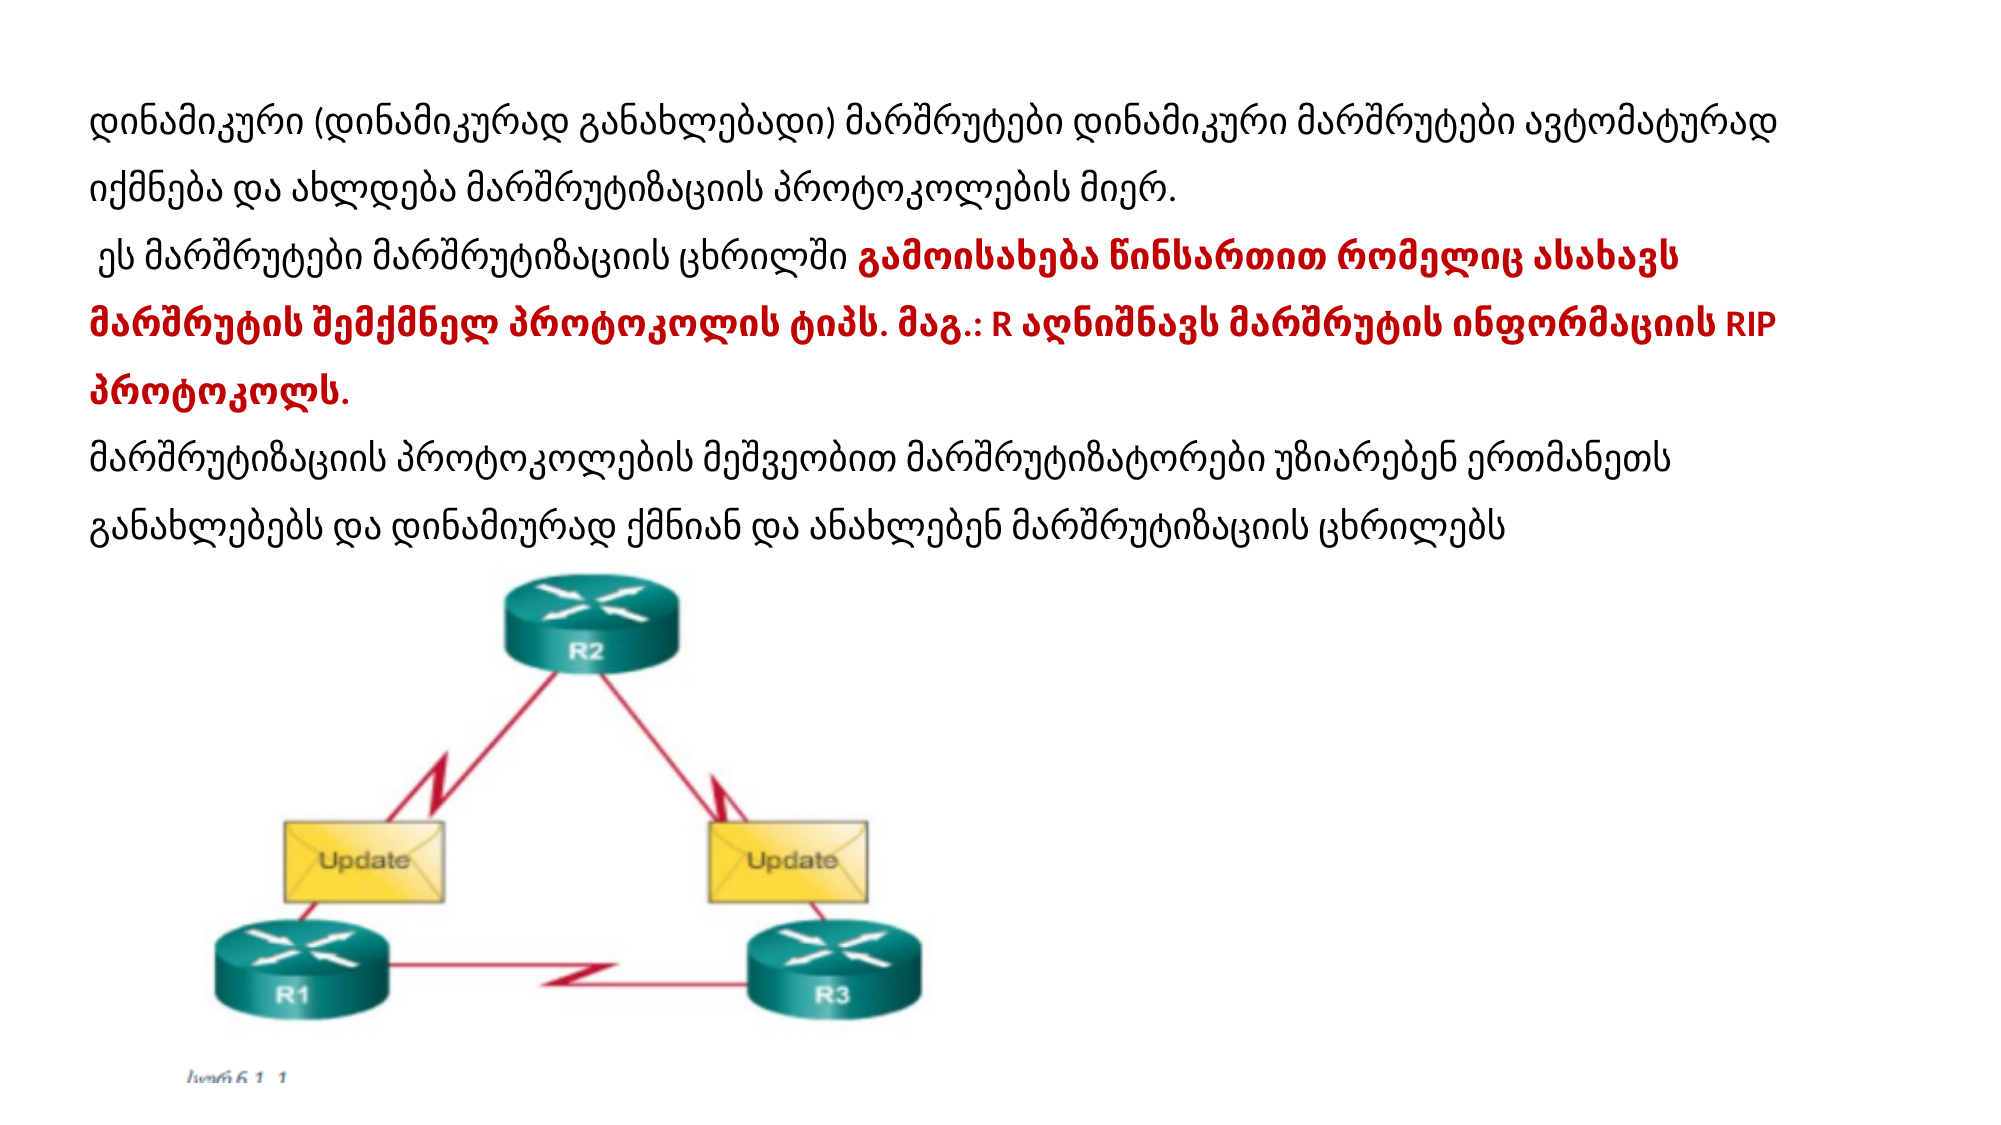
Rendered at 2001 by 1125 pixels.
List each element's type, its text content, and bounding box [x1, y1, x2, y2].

text_box დინამიკური (დინამიკურად განახლებადი) მარშრუტები დინამიკური მარშრუტები ავტომატურად იქმნება და ახლდება მარშრუტიზაციის პროტოკოლების მიერ. ეს მარშრუტები მარშრუტიზაციის ცხრილში გამოისახება წინსართით რომელიც ასახავს მარშრუტის შემქმნელ პროტოკოლის ტიპს. მაგ.: R აღნიშნავს მარშრუტის ინფორმაციის RIP პროტოკოლს. მარშრუტიზაციის პროტოკოლების მეშვეობით მარშრუტიზატორები უზიარებენ ერთმანეთს განახლებებს და დინამიურად ქმნიან და ანახლებენ მარშრუტიზაციის ცხრილებს [74, 66, 1897, 555]
picture [173, 562, 1000, 1083]
